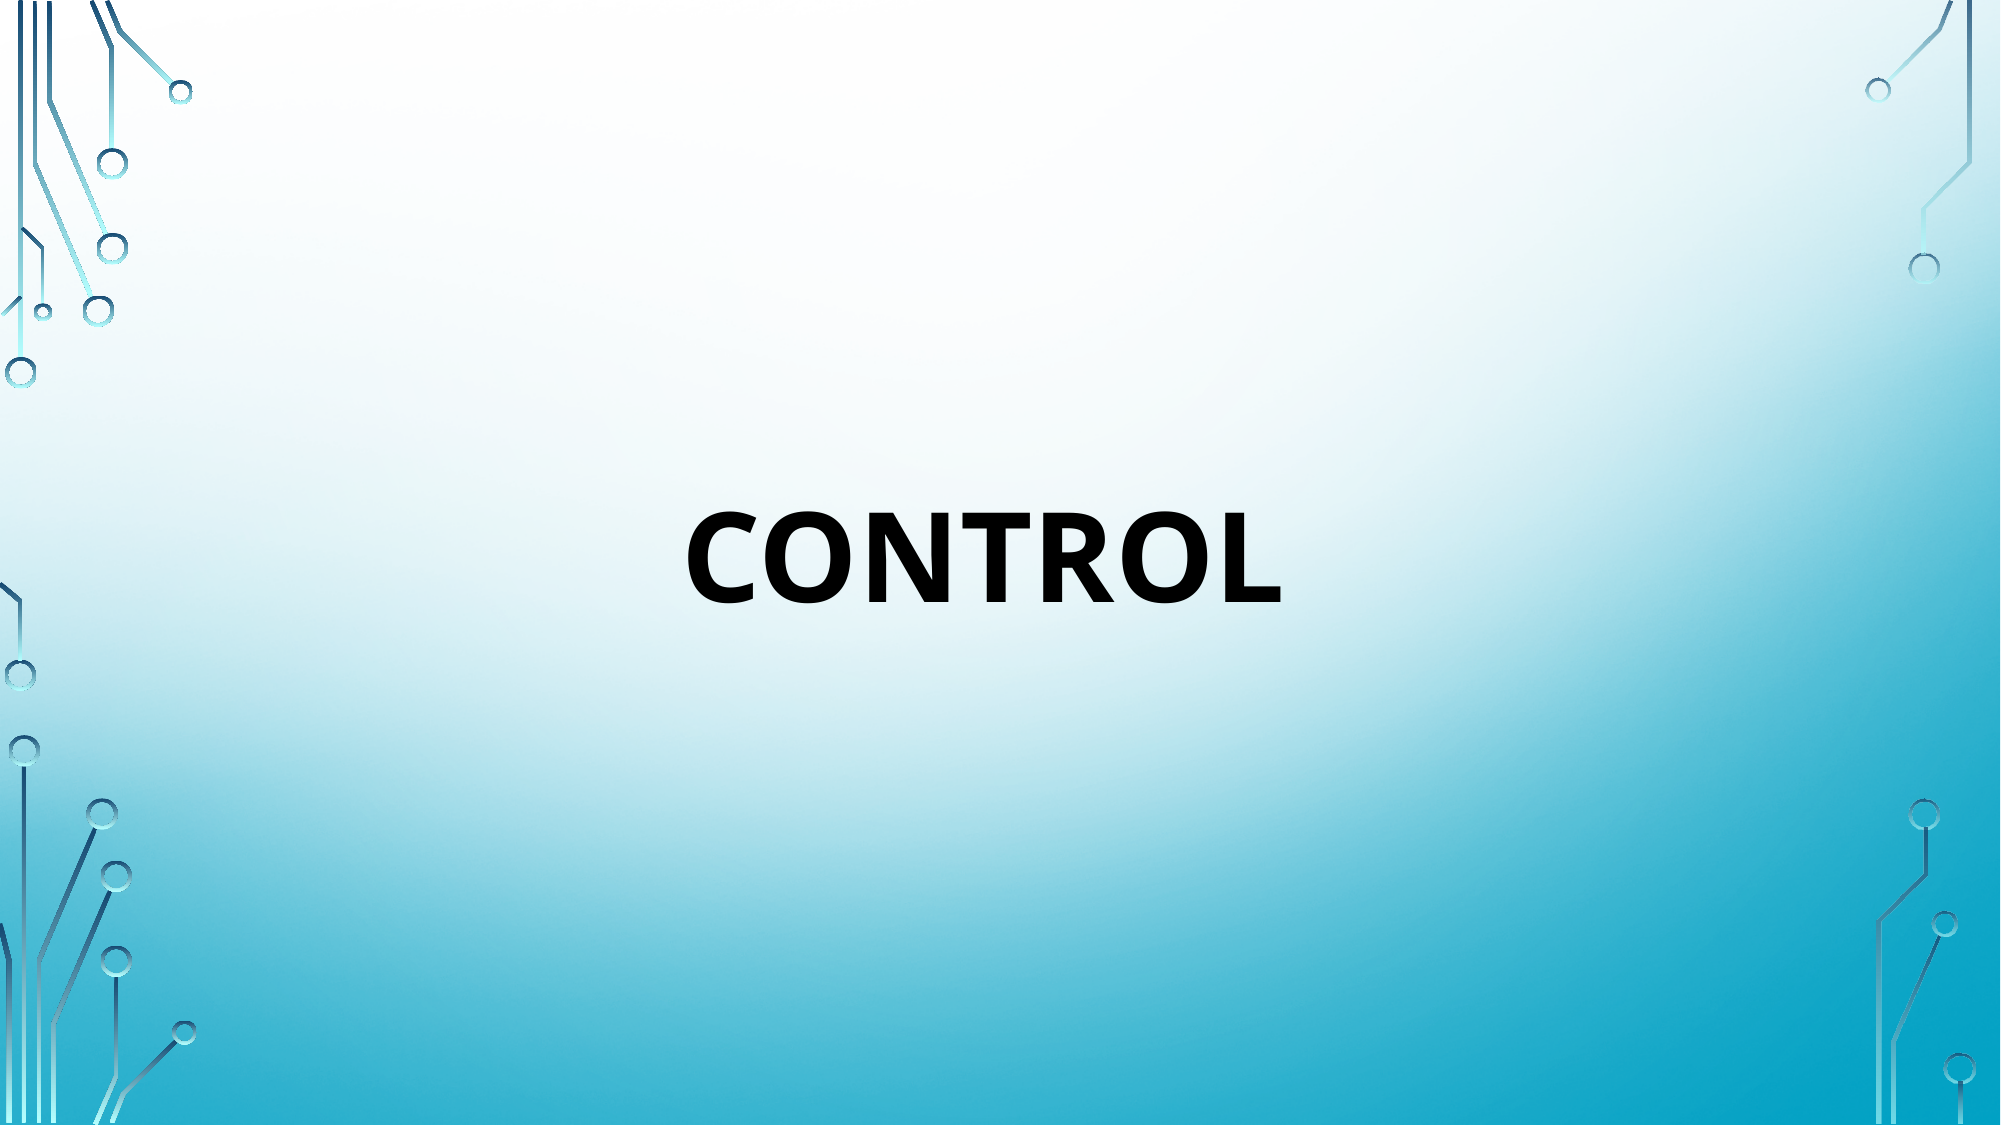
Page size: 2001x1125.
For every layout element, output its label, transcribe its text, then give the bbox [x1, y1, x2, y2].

title CONTROL [228, 447, 1772, 678]
